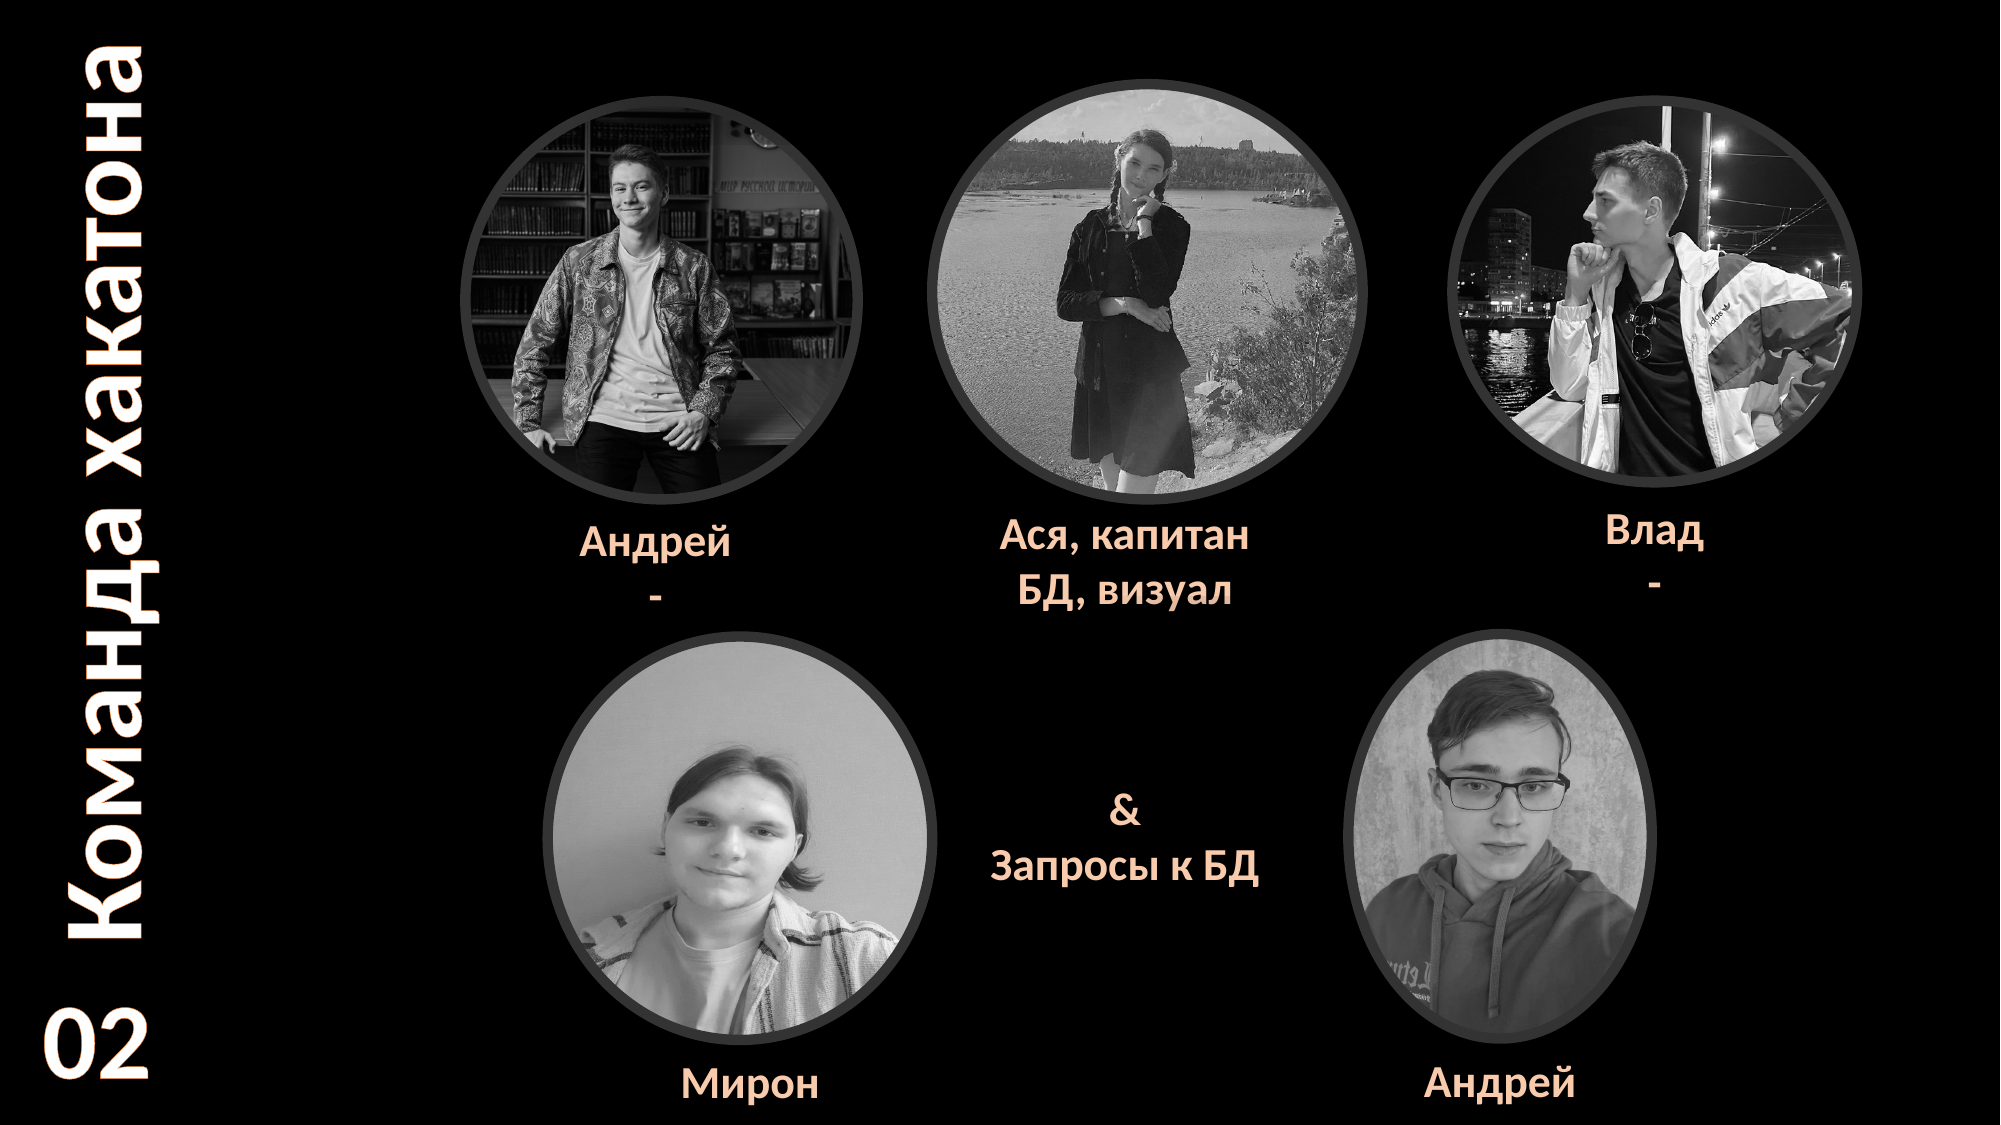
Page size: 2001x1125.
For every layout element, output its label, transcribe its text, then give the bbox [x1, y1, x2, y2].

text_box 02 [26, 962, 167, 1108]
text_box Ася, капитан БД, визуал [842, 496, 1408, 622]
picture [547, 636, 933, 1040]
text_box & Запросы к БД [933, 771, 1348, 897]
text_box Мирон [467, 1045, 1033, 1116]
text_box Команда хакатона [21, 25, 172, 959]
picture [1348, 633, 1652, 1039]
picture [465, 101, 858, 500]
picture [1452, 100, 1858, 483]
text_box Андрей - [372, 503, 938, 629]
text_box Влад - [1372, 490, 1938, 616]
picture [932, 84, 1363, 500]
text_box Андрей [1217, 1044, 1783, 1115]
